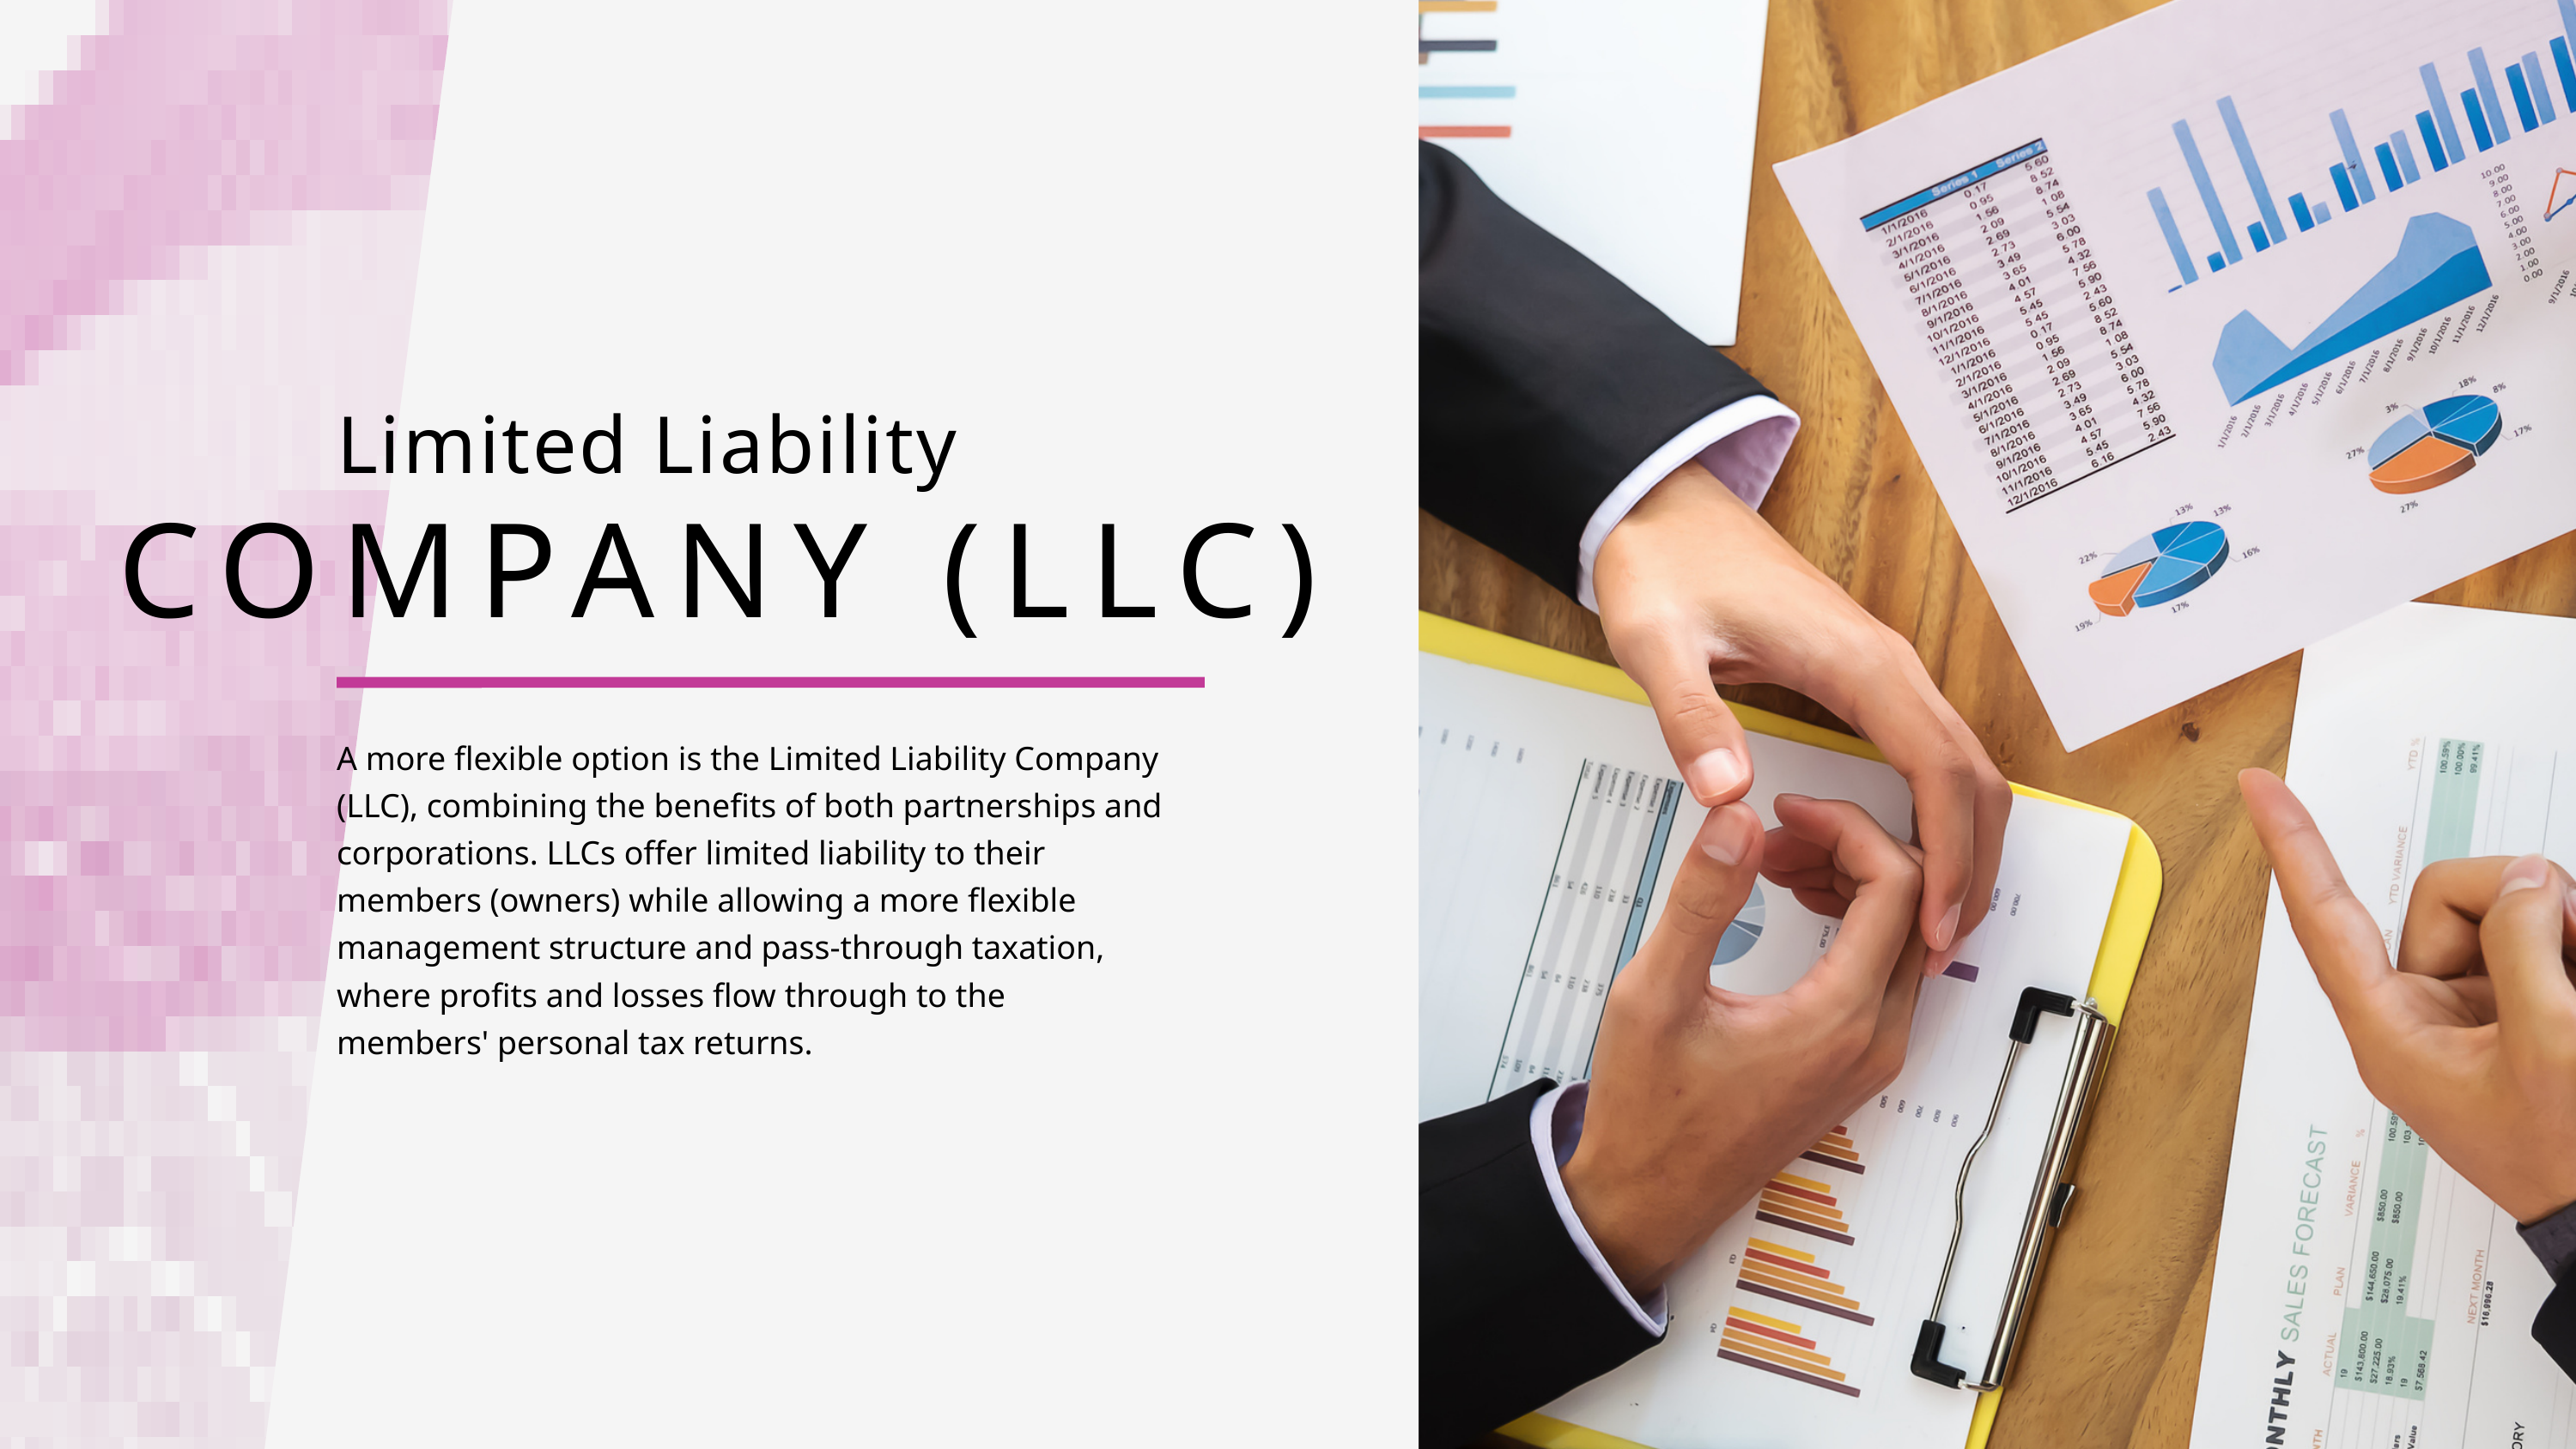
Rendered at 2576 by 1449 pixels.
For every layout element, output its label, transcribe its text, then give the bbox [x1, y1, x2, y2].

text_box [1407, 0, 2576, 1449]
text_box [0, 0, 453, 1449]
text_box Limited Liability [337, 403, 1257, 489]
text_box COMPANY (LLC) [118, 500, 1403, 645]
text_box A more flexible option is the Limited Liability Company (LLC), combining the benefits of both partnerships and corporations. LLCs offer limited liability to their members (owners) while allowing a more flexible management structure and pass-through taxation, where profits and losses flow through to the members' personal tax returns. [337, 729, 1164, 1061]
